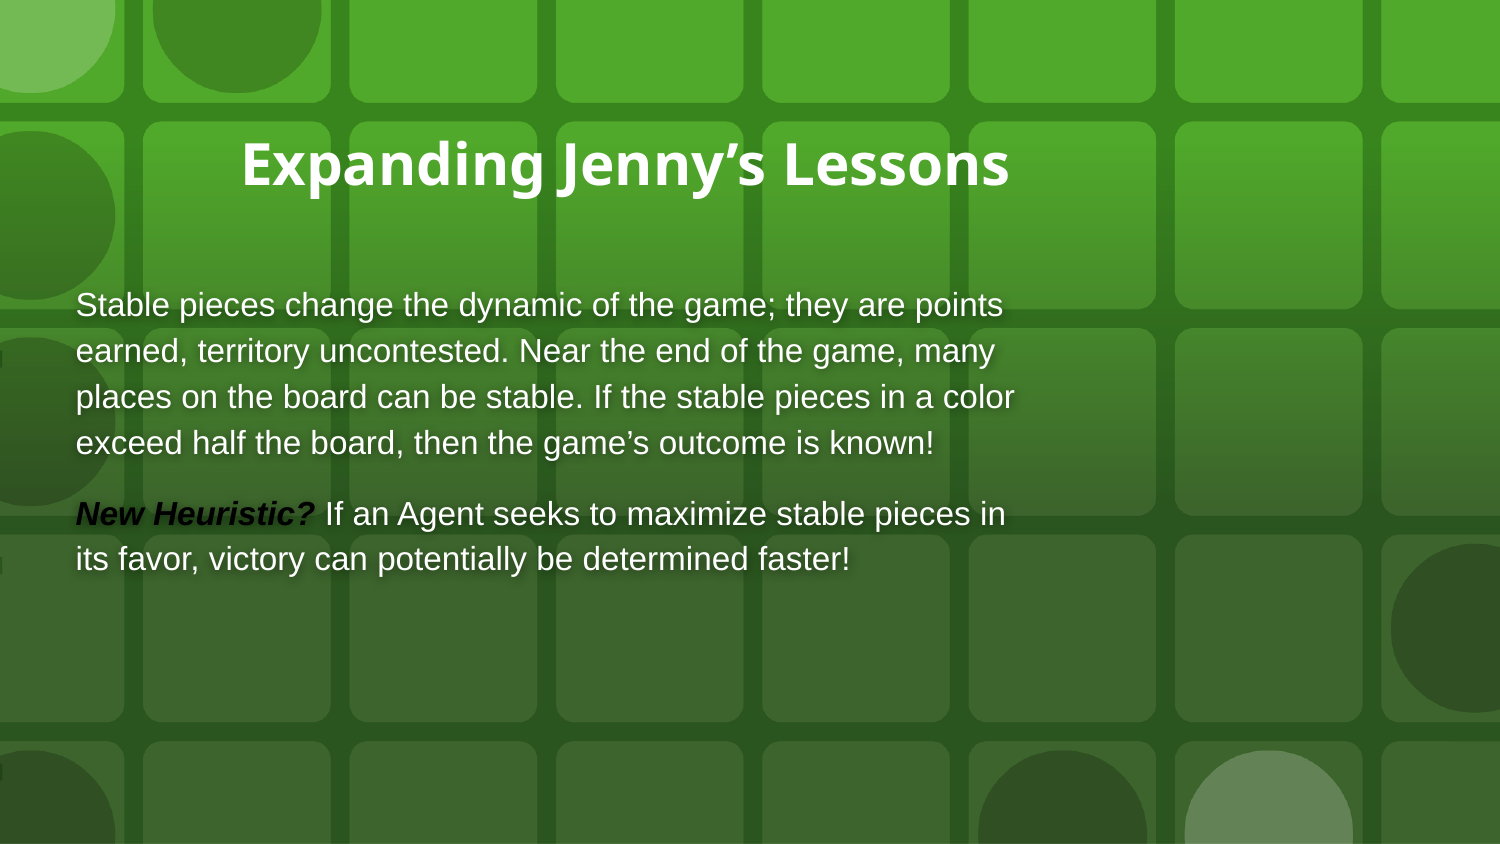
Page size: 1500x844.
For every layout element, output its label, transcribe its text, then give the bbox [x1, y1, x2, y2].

title Expanding Jenny’s Lessons [225, 112, 1379, 277]
list Stable pieces change the dynamic of the game; they are points earned, territory uncontested. Near the end of the game, many places on the board can be stable. If the stable pieces in a color exceed half the board, then the game’s outcome is known! New Heuristic? If an Agent seeks to maximize stable pieces in its favor, victory can potentially be determined faster! [60, 262, 1051, 759]
picture [0, 0, 1500, 844]
